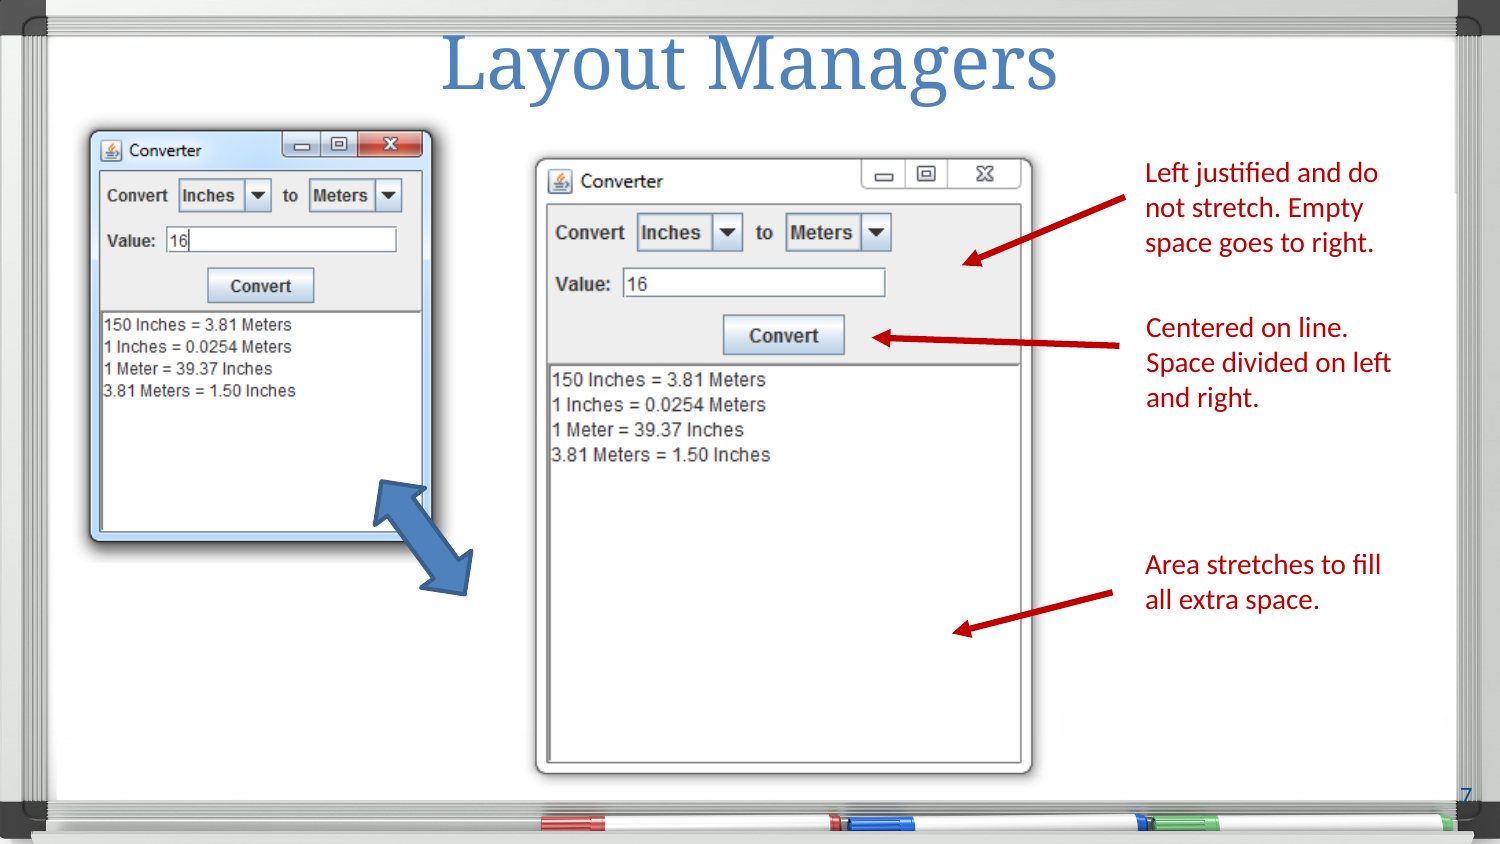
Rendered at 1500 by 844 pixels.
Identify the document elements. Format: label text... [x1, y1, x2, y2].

title Layout Managers [12, 9, 1488, 110]
text_box Centered on line. Space divided on left and right. [1131, 301, 1428, 421]
text_box [419, 548, 474, 597]
text_box Left justified and do not stretch. Empty space goes to right. [1130, 146, 1427, 266]
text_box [871, 337, 1120, 346]
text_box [961, 196, 1126, 266]
slide_number 7 [1387, 771, 1488, 817]
picture [0, 0, 1500, 844]
text_box Area stretches to fill all extra space. [1130, 537, 1427, 623]
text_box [951, 591, 1113, 634]
